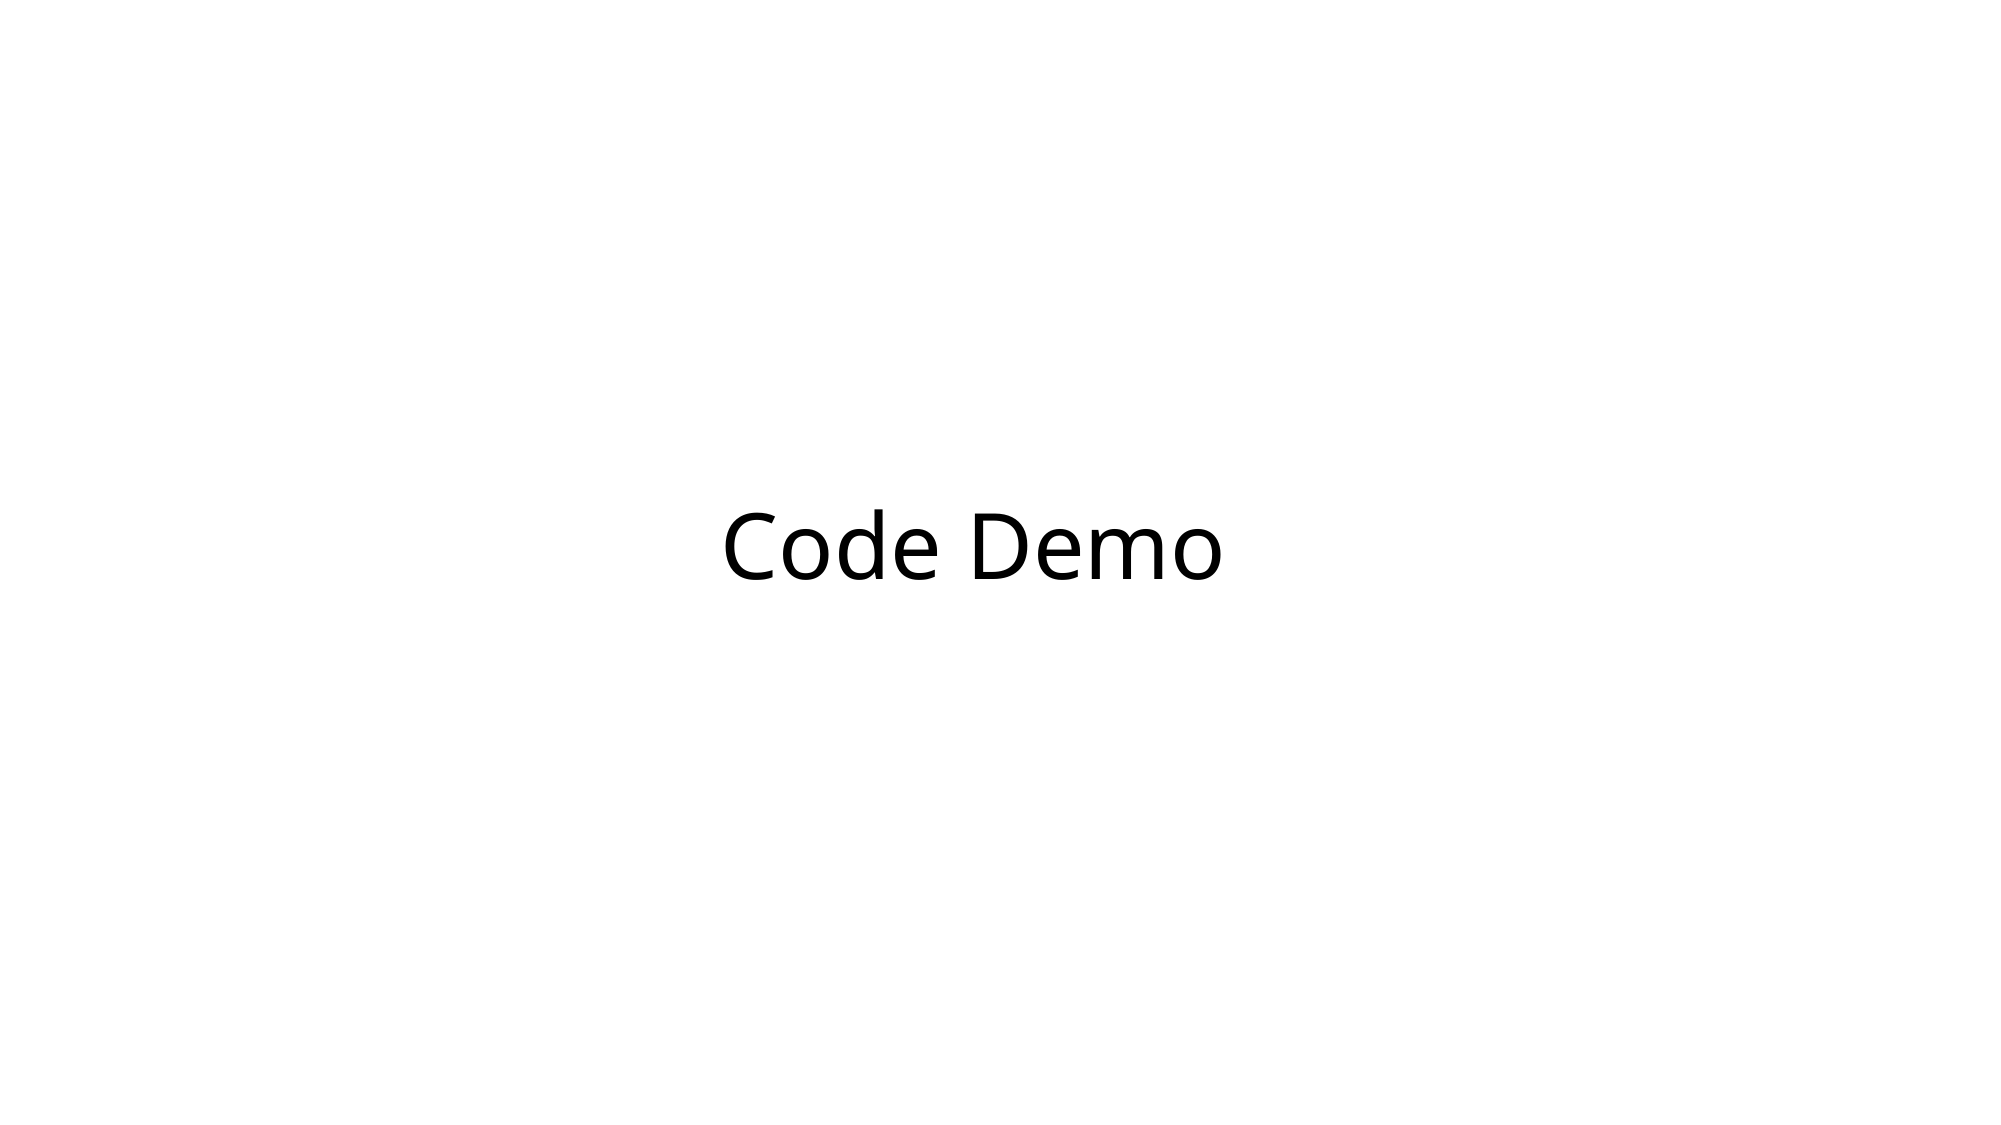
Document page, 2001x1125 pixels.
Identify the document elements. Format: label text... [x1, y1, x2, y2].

title Code Demo [111, 381, 1836, 717]
